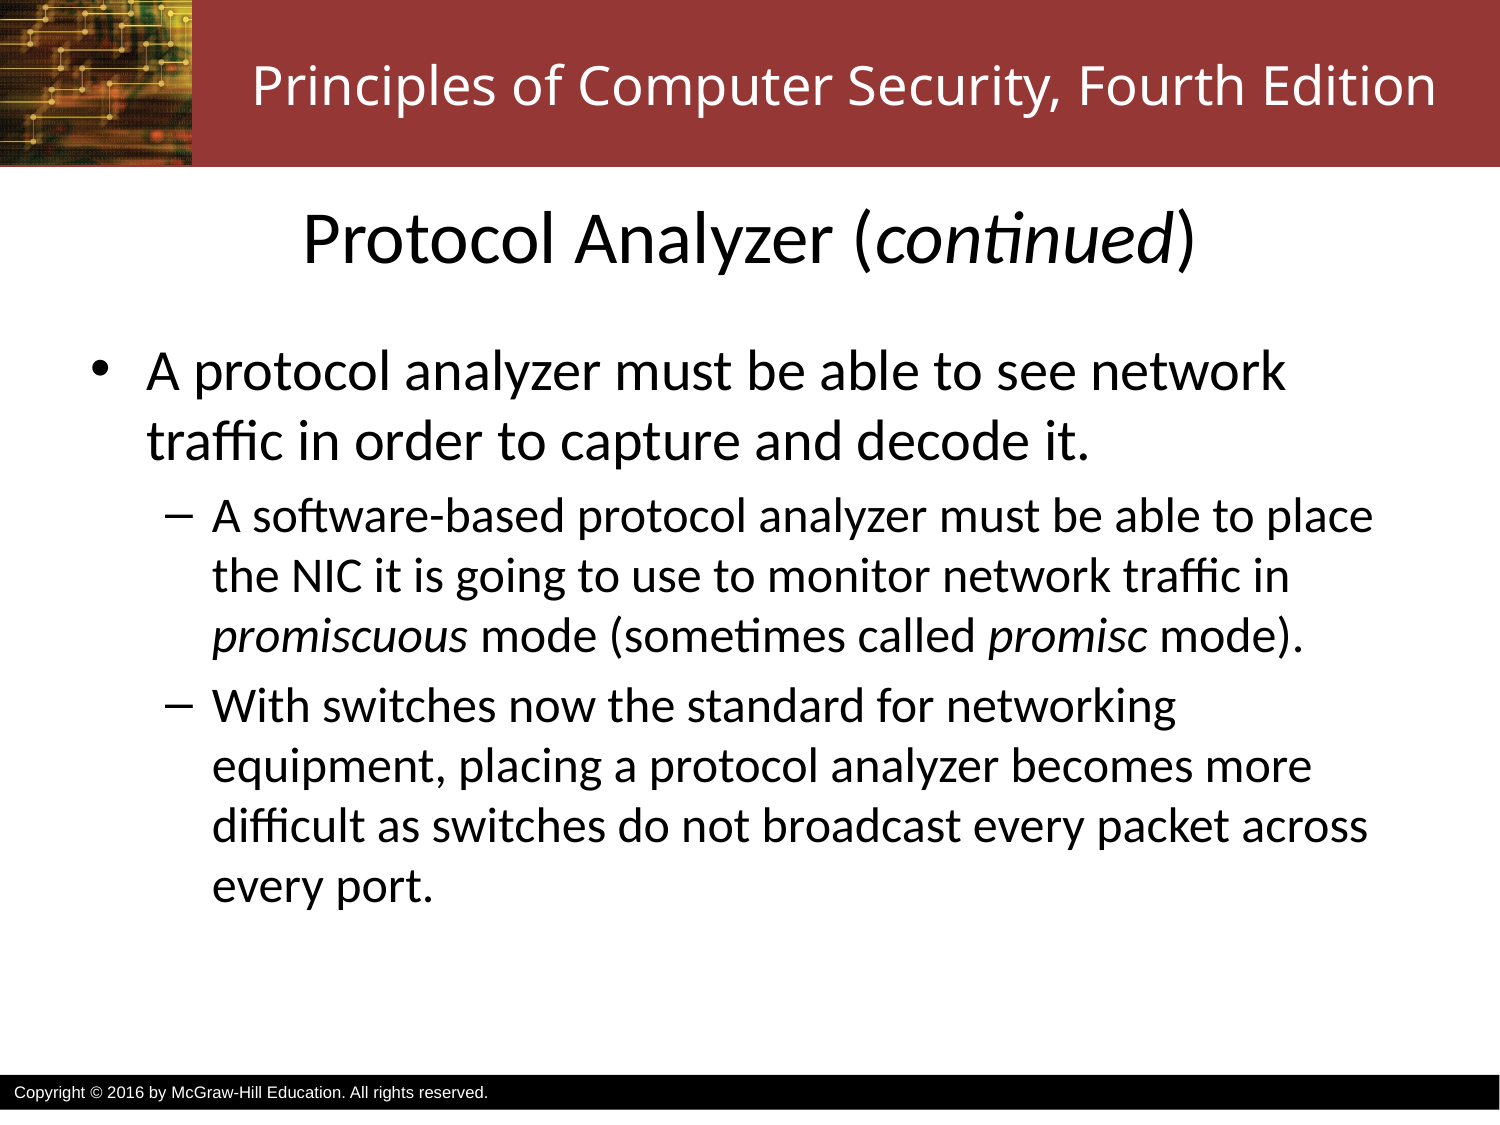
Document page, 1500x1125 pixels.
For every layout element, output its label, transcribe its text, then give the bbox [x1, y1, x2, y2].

picture [0, 0, 192, 165]
list A protocol analyzer must be able to see network traffic in order to capture and decode it. A software-based protocol analyzer must be able to place the NIC it is going to use to monitor network traffic in promiscuous mode (sometimes called promisc mode). With switches now the standard for networking equipment, placing a protocol analyzer becomes more difficult as switches do not broadcast every packet across every port. [75, 324, 1425, 1005]
title Protocol Analyzer (continued) [75, 181, 1425, 324]
